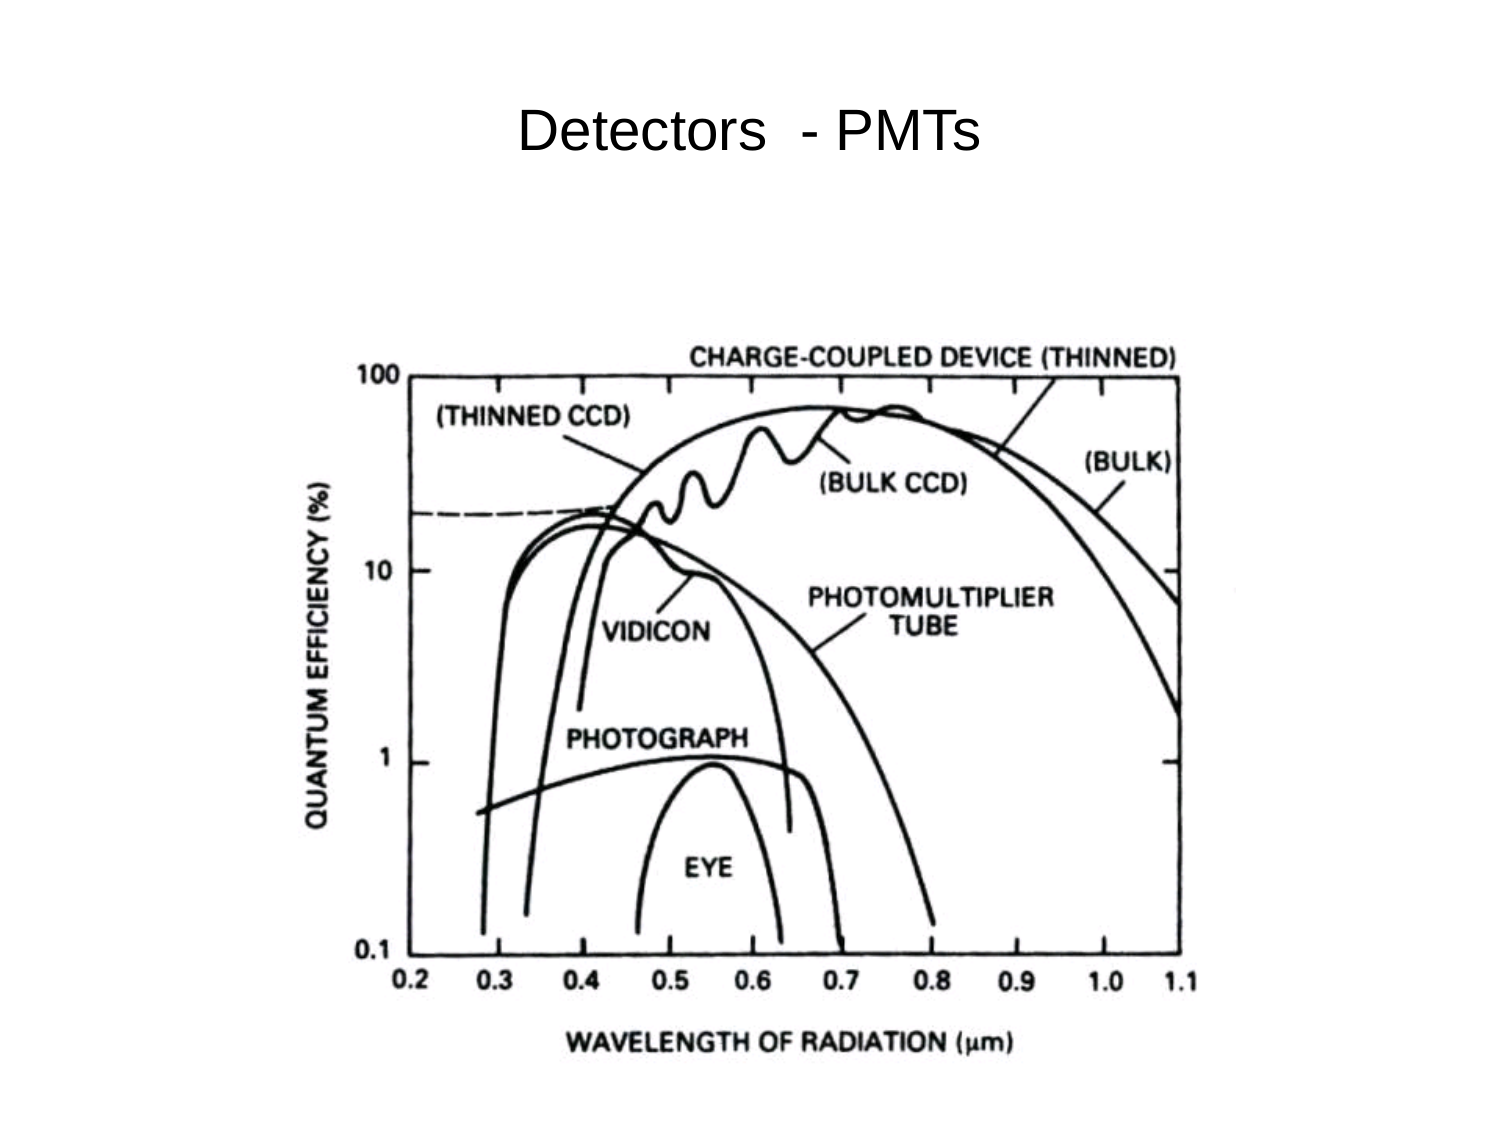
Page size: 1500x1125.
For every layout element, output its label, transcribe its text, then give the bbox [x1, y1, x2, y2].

picture [297, 337, 1236, 1069]
title Detectors - PMTs [112, 64, 1388, 190]
